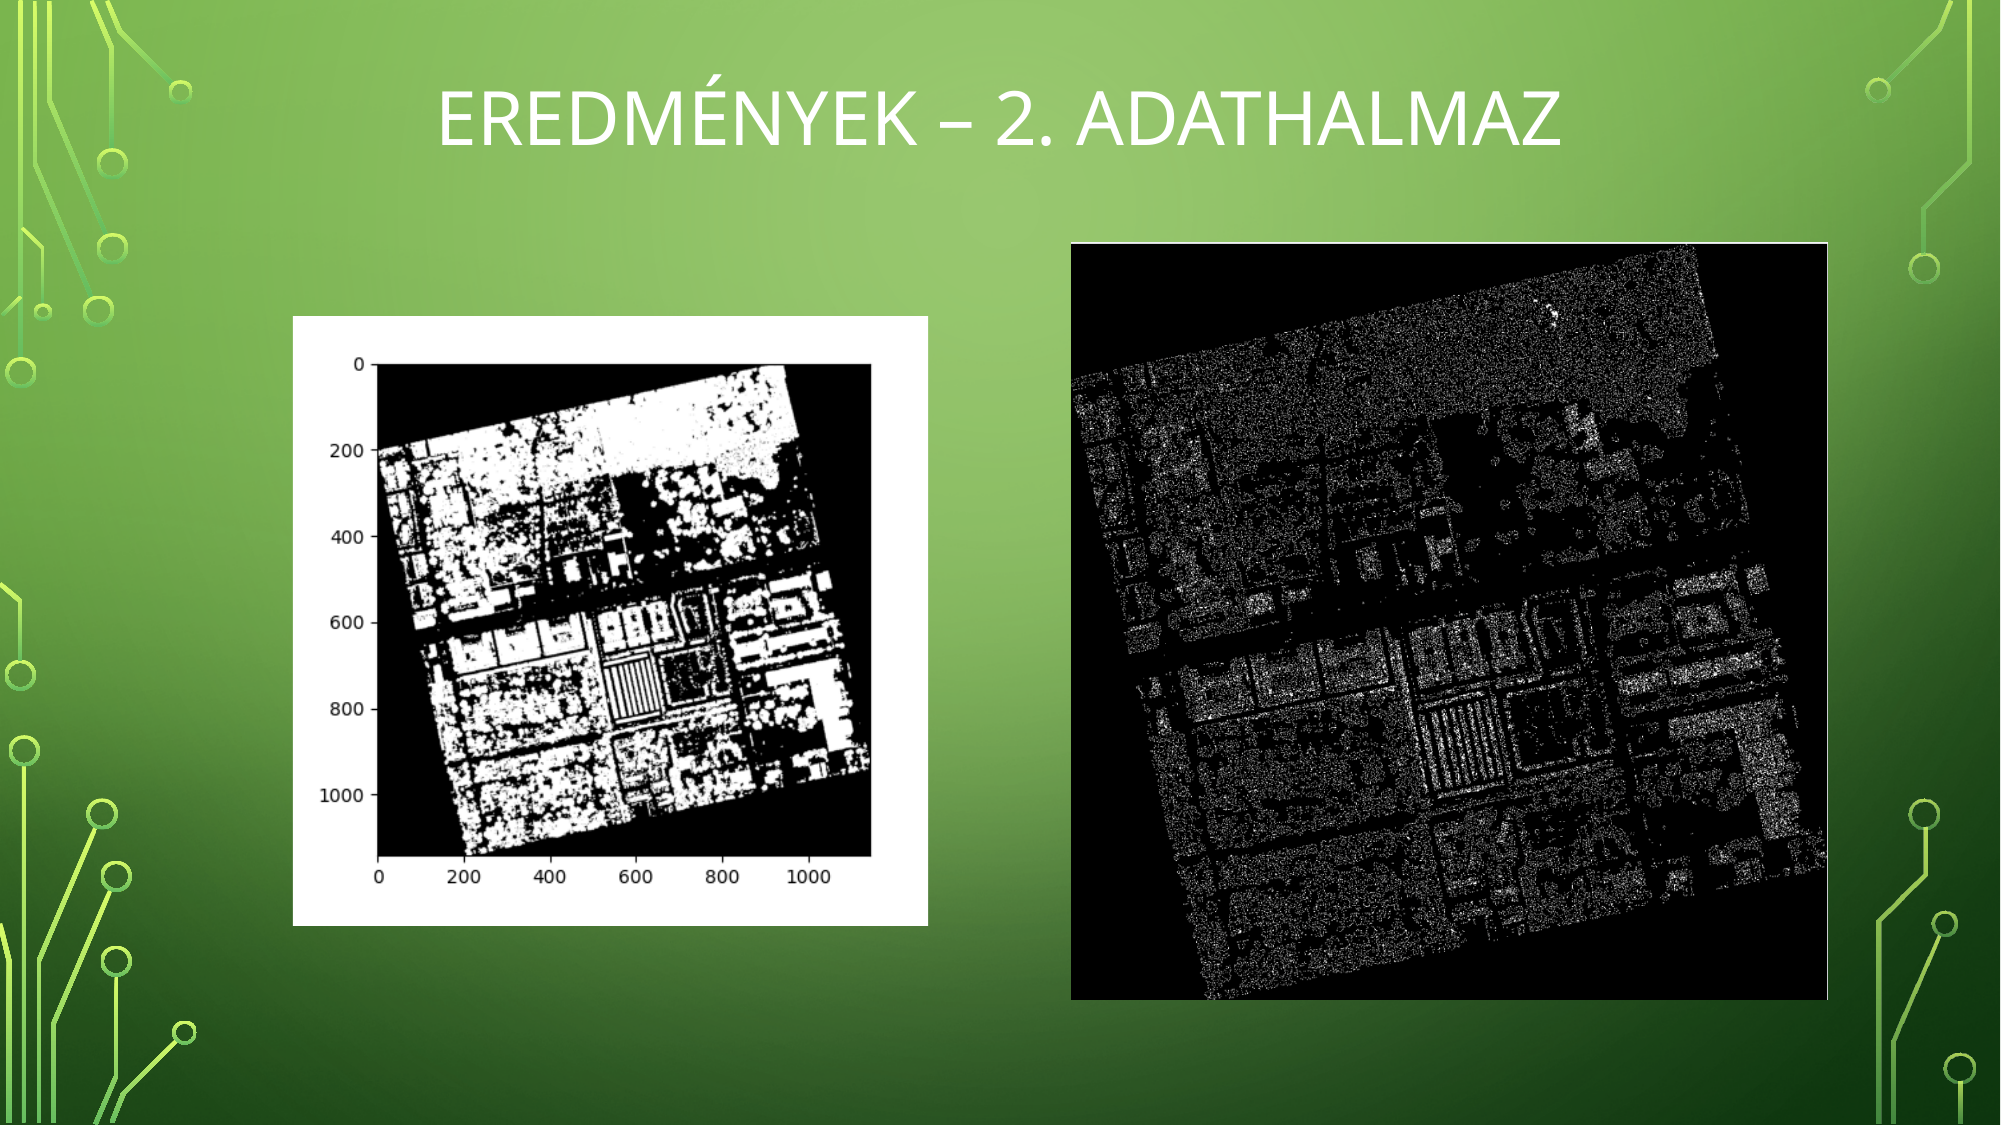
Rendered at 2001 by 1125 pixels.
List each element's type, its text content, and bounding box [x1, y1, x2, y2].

picture [292, 316, 929, 926]
picture [1071, 242, 1828, 1000]
title Eredmények – 2. adathalmaz [187, 0, 1813, 243]
